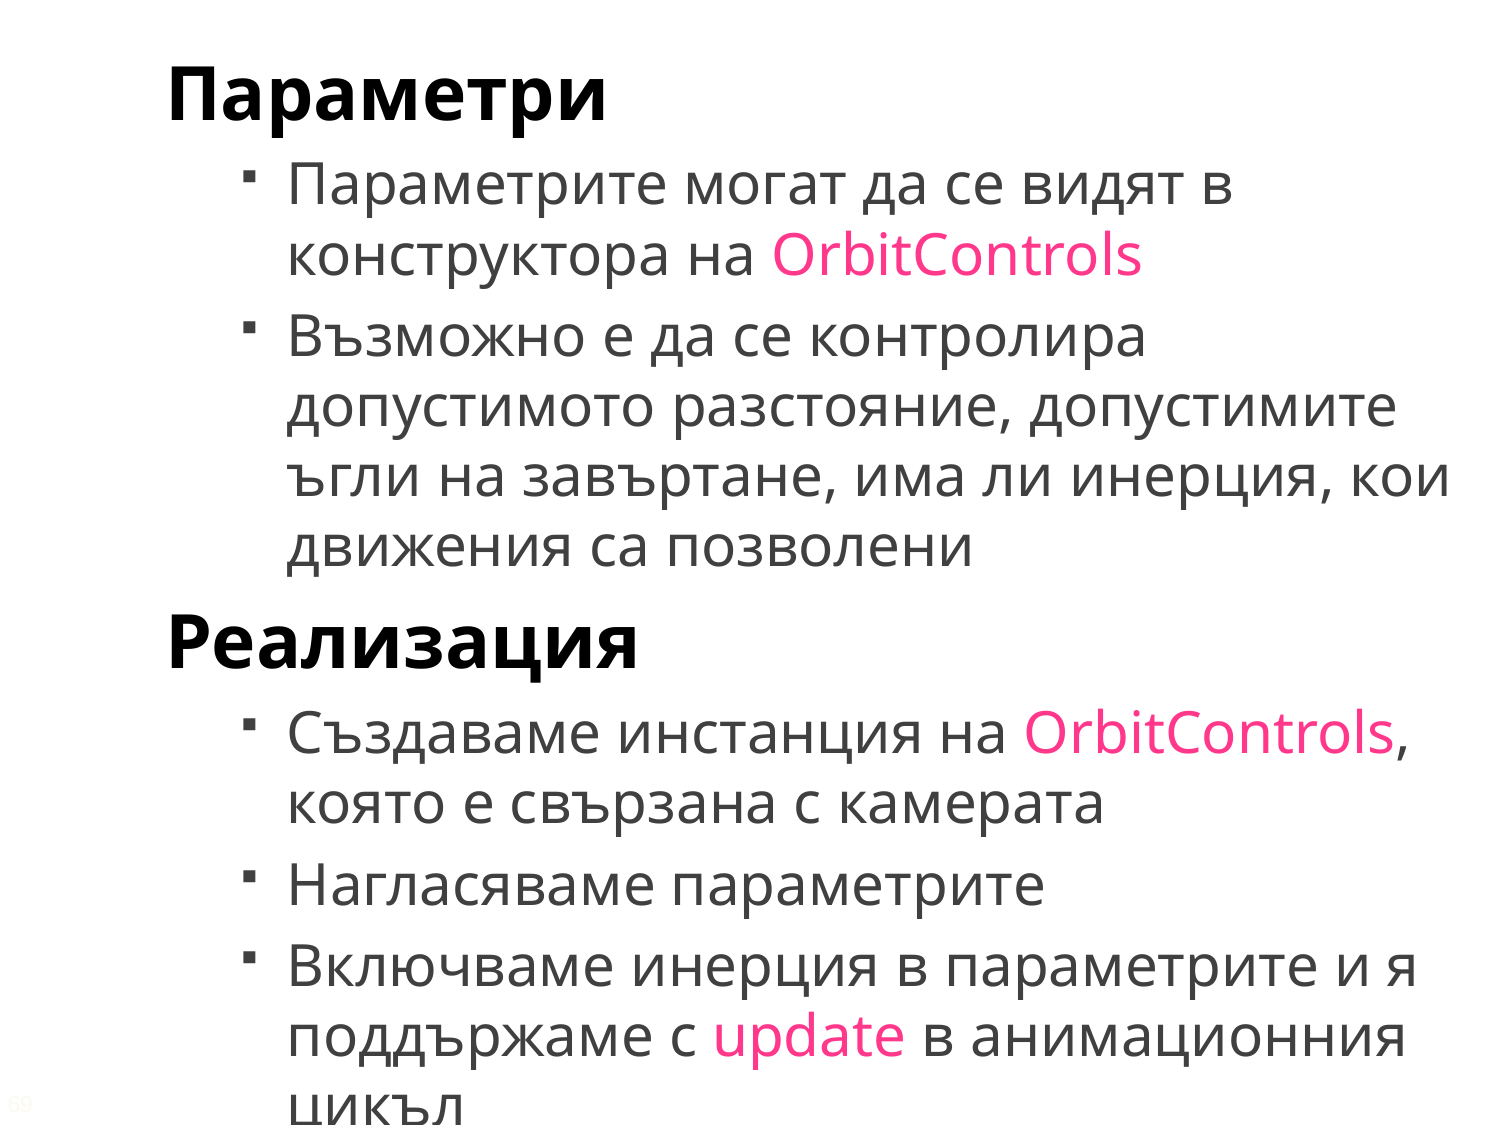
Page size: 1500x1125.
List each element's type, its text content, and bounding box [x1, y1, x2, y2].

list Параметри Параметрите могат да се видят в конструктора на OrbitControls Възможно е да се контролира допустимото разстояние, допустимите ъгли на завъртане, има ли инерция, кои движения са позволени Реализация Създаваме инстанция на OrbitControls, която е свързана с камерата Нагласяваме параметрите Включваме инерция в параметрите и я поддържаме с update в анимационния цикъл [150, 37, 1488, 1113]
